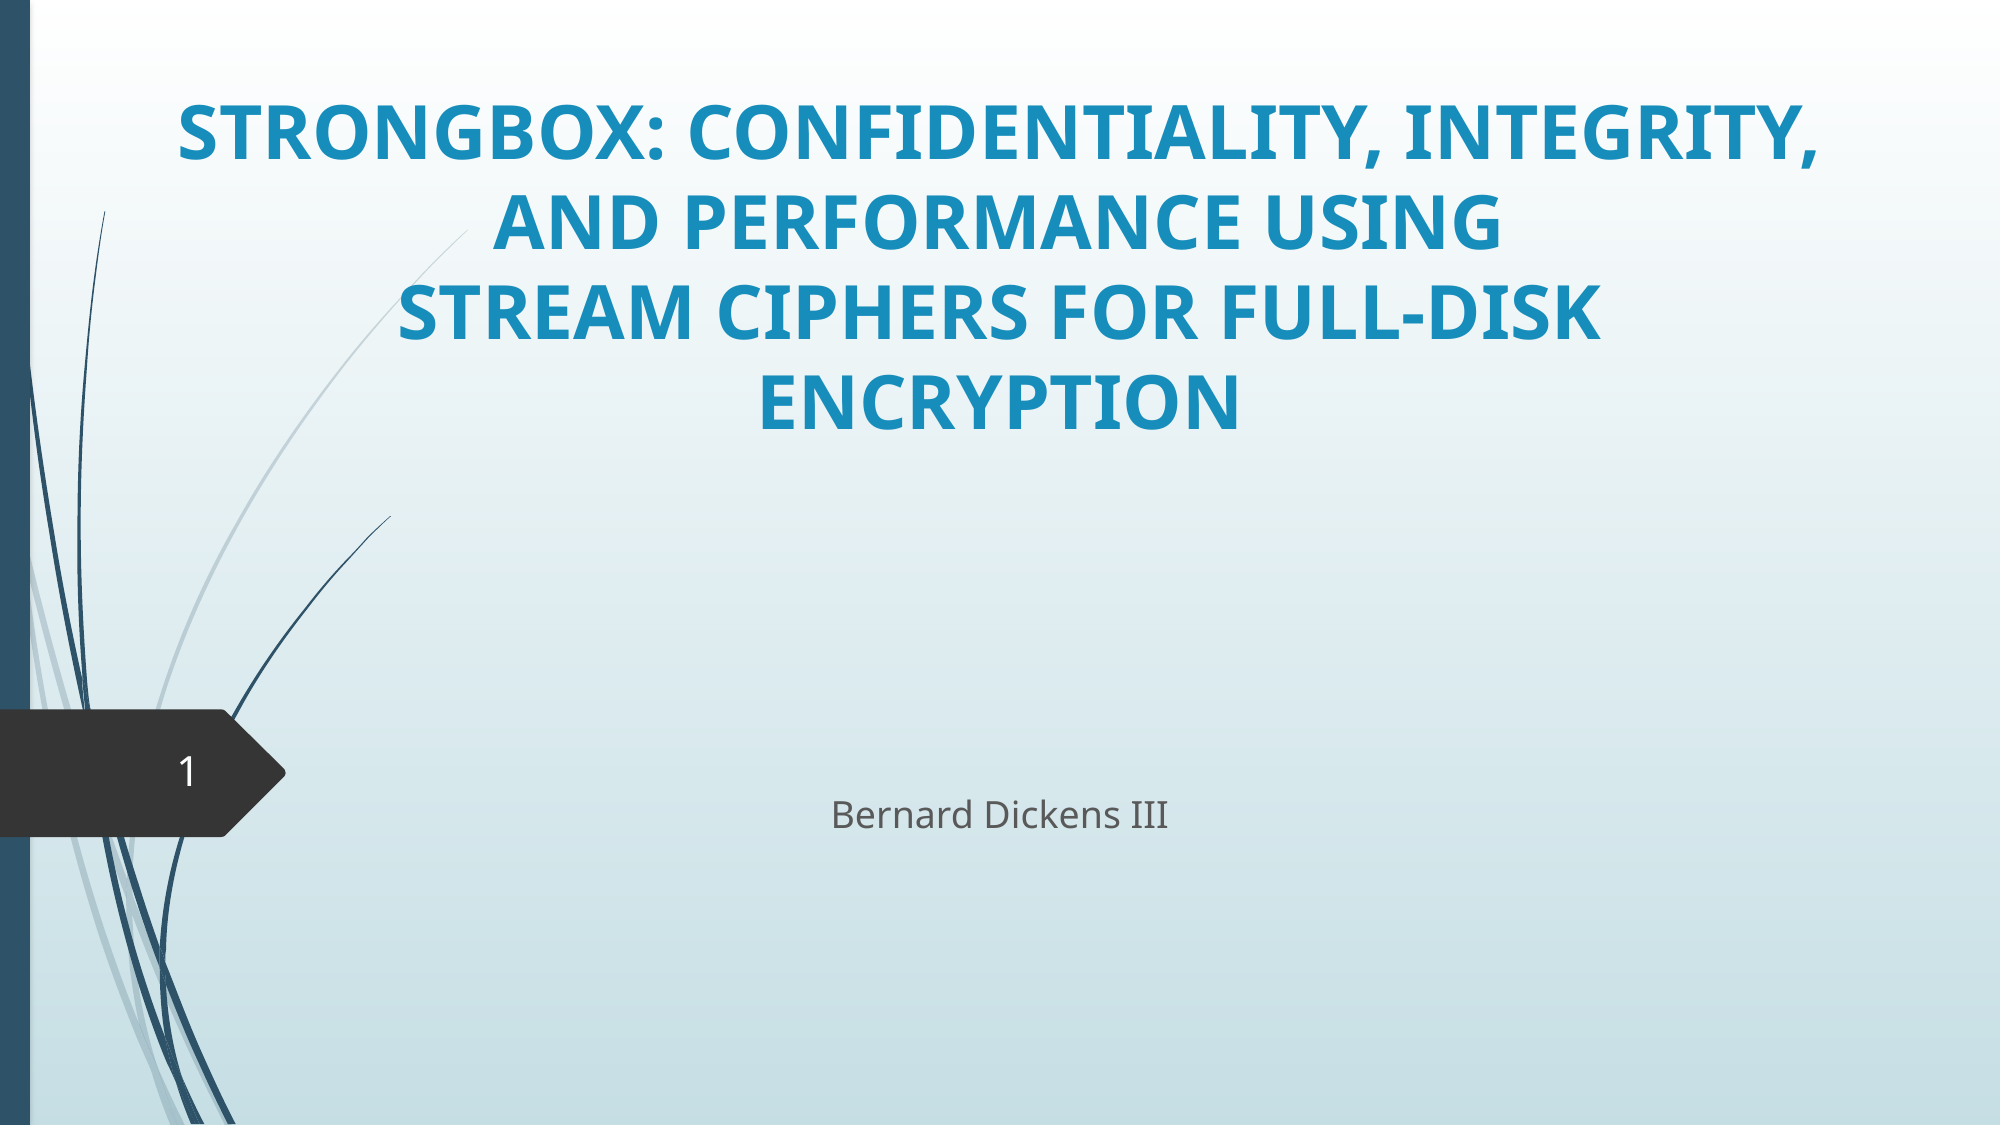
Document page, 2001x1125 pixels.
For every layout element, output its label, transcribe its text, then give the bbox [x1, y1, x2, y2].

slide_number 1 [87, 743, 216, 803]
subtitle Bernard Dickens III [268, 783, 1732, 969]
title STRONGBOX: CONFIDENTIALITY, INTEGRITY, AND PERFORMANCE USING STREAM CIPHERS FOR FULL-DISK ENCRYPTION [157, 81, 1843, 453]
